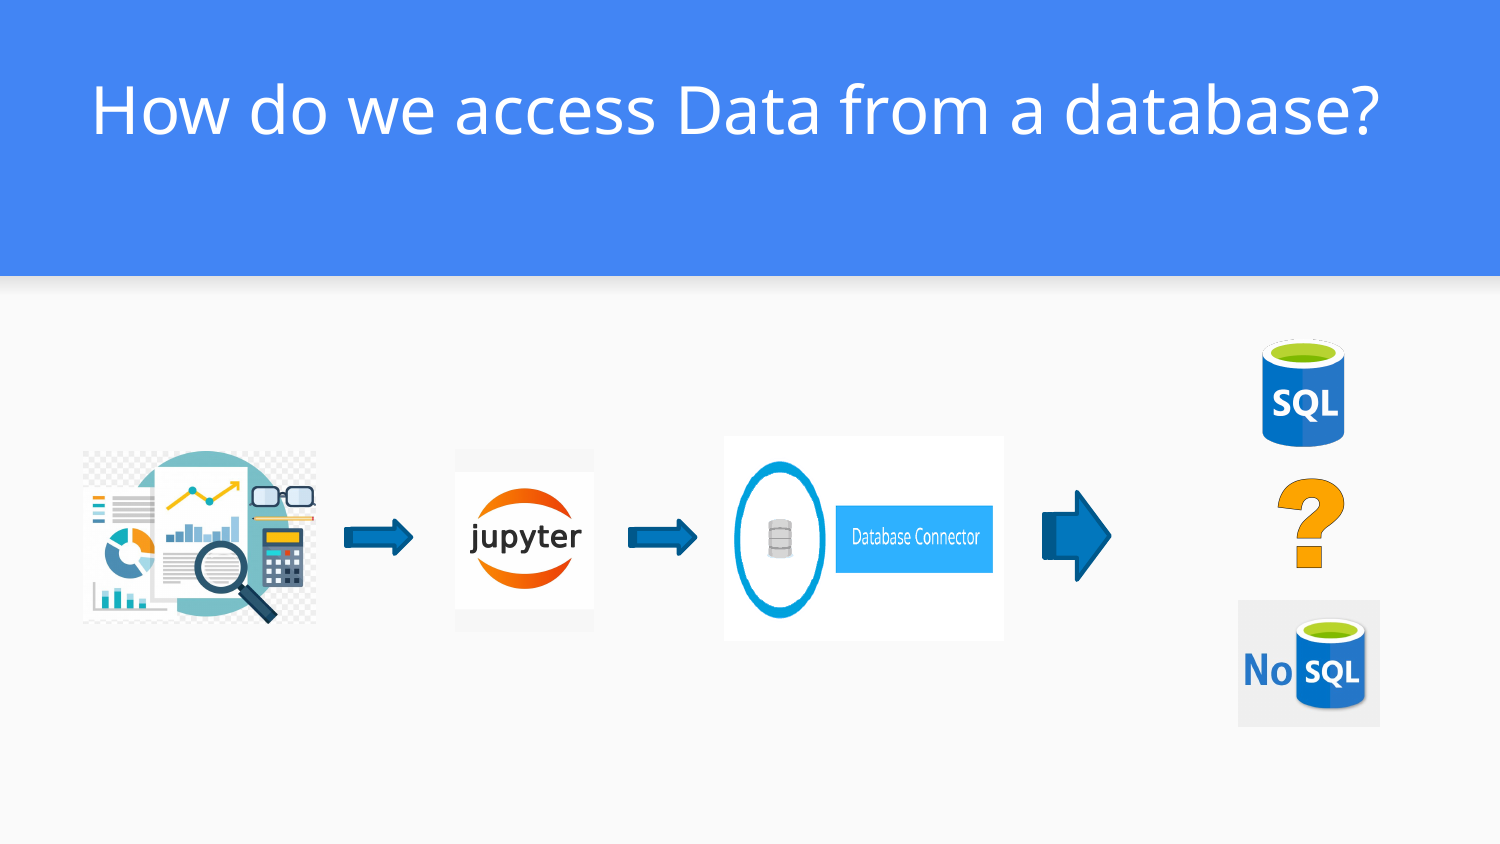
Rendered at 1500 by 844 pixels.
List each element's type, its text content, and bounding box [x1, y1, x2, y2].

picture [1254, 470, 1364, 581]
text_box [83, 436, 1138, 641]
picture [1238, 600, 1380, 727]
picture [1199, 339, 1406, 448]
title How do we access Data from a database? [75, 37, 1425, 164]
